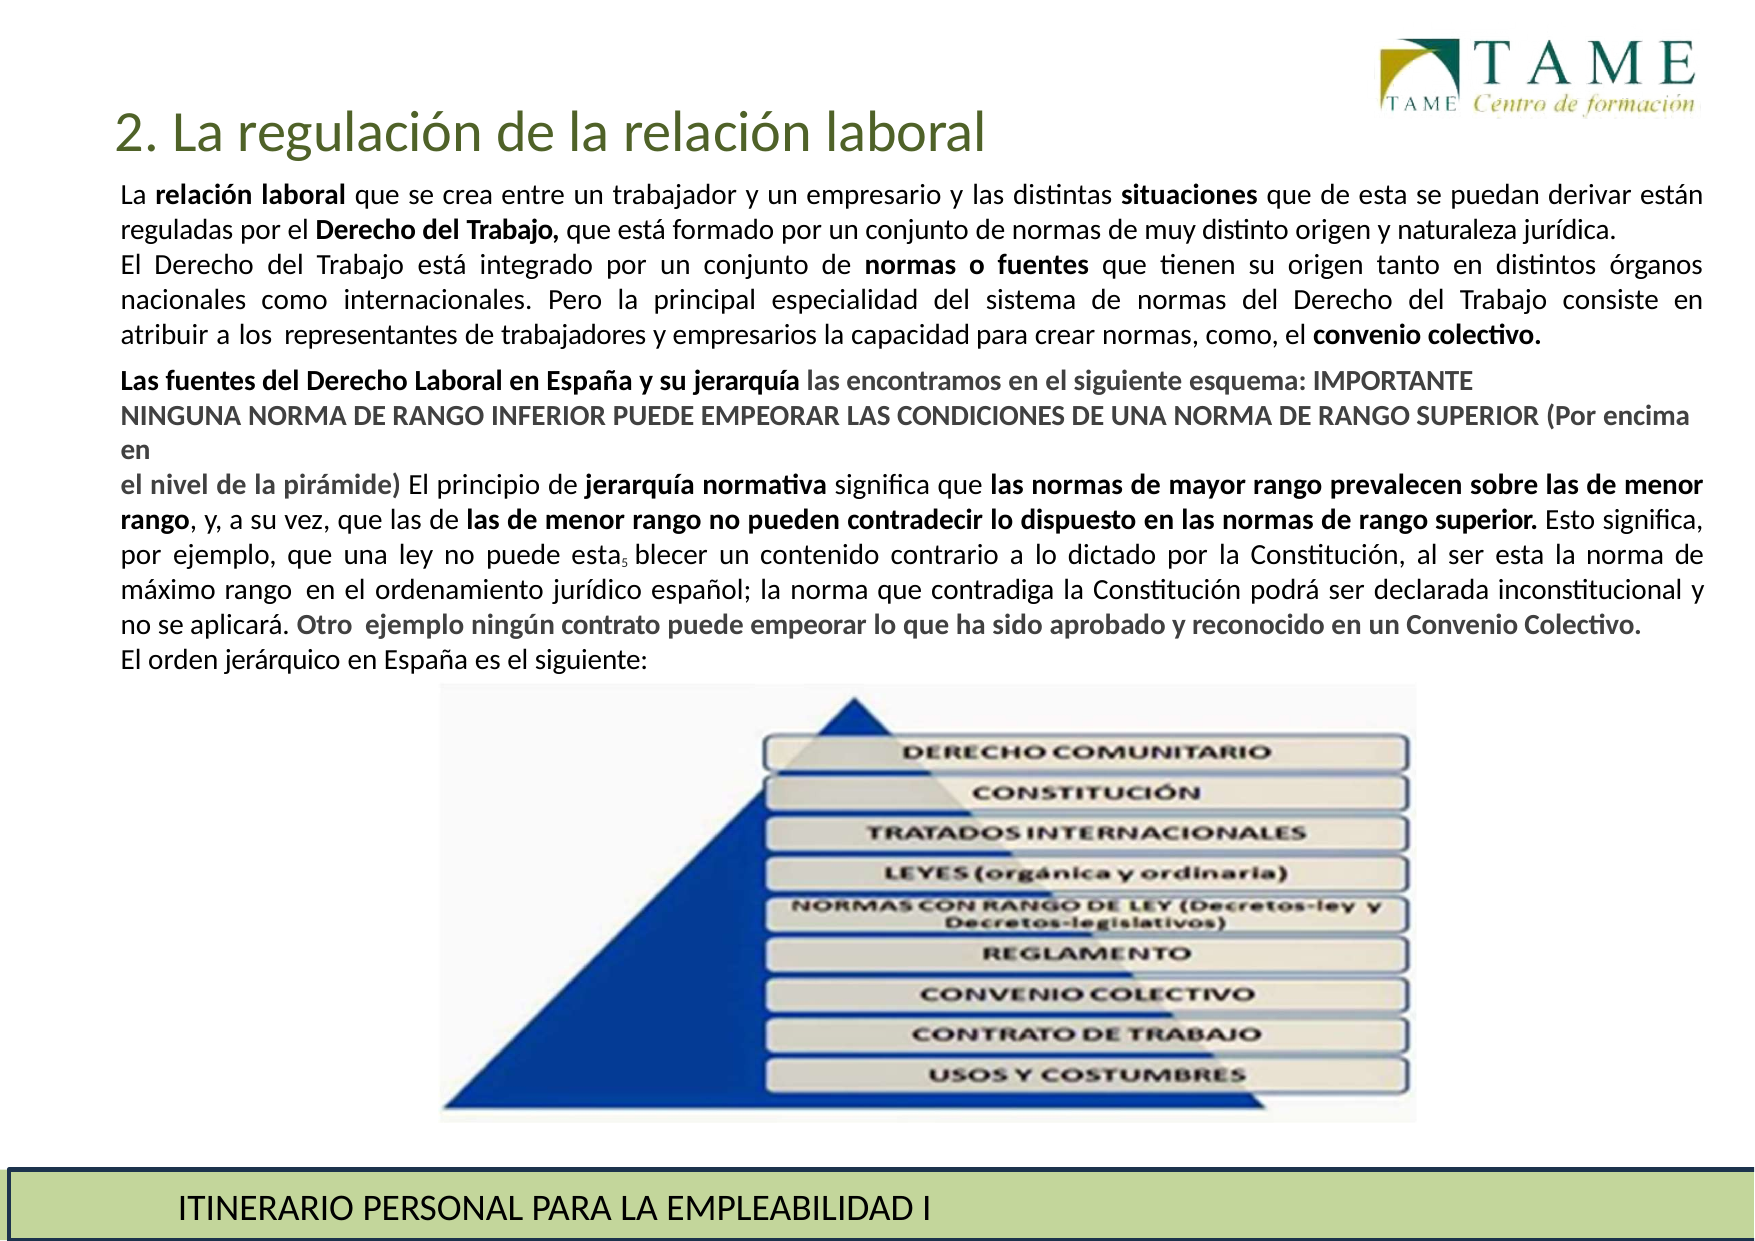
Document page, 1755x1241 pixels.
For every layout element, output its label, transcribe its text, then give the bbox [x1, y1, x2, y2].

picture [12, 682, 1665, 1124]
picture [1352, 0, 1717, 141]
text_box La relación laboral que se crea entre un trabajador y un empresario y las distintas situaciones que de esta se puedan derivar están reguladas por el Derecho del Trabajo, que está formado por un conjunto de normas de muy distinto origen y naturaleza jurídica. El Derecho del Trabajo está integrado por un conjunto de normas o fuentes que tienen su origen tanto en distintos órganos nacionales como internacionales. Pero la principal especialidad del sistema de normas del Derecho del Trabajo consiste en atribuir a los representantes de trabajadores y empresarios la capacidad para crear normas, como, el convenio colectivo. Las fuentes del Derecho Laboral en España y su jerarquía las encontramos en el siguiente esquema: IMPORTANTE NINGUNA NORMA DE RANGO INFERIOR PUEDE EMPEORAR LAS CONDICIONES DE UNA NORMA DE RANGO SUPERIOR (Por encima en el nivel de la pirámide) El principio de jerarquía normativa significa que las normas de mayor rango prevalecen sobre las de menor rango, y, a su vez, que las de las de menor rango no pueden contradecir lo dispuesto en las normas de rango superior. Esto significa, por ejemplo, que una ley no puede esta5 blecer un contenido contrario a lo dictado por la Constitución, al ser esta la norma de máximo rango en el ordenamiento jurídico español; la norma que contradiga la Constitución podrá ser declarada inconstitucional y no se aplicará. Otro ejemplo ningún contrato puede empeorar lo que ha sido aprobado y reconocido en un Convenio Colectivo. El orden jerárquico en España es el siguiente: [116, 173, 1707, 676]
title 2. La regulación de la relación laboral [112, 91, 989, 301]
